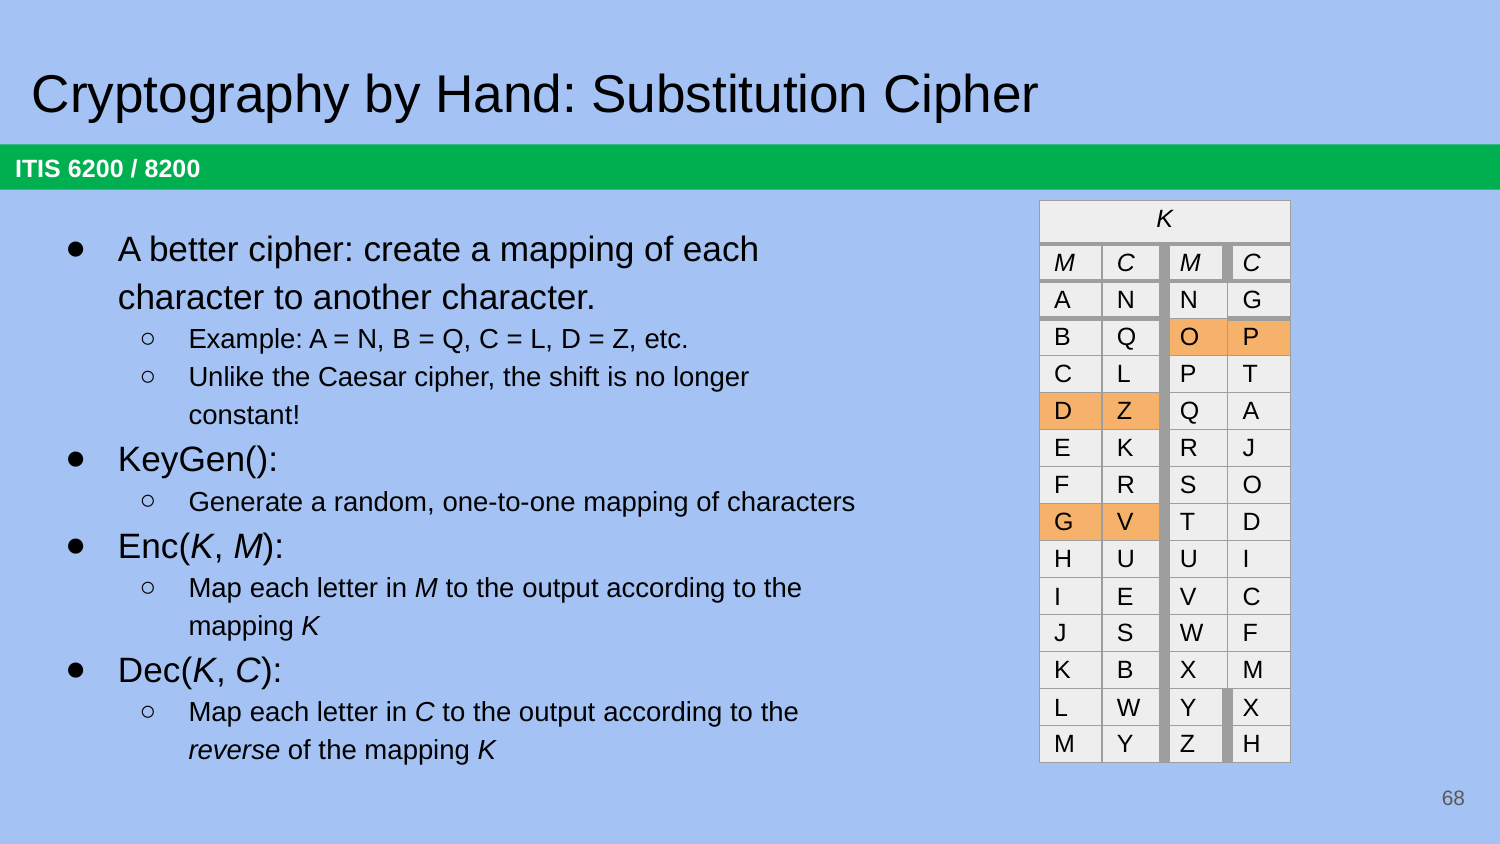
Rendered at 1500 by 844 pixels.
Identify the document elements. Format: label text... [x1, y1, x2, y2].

table_cell M [1040, 246, 1101, 279]
table_cell O [1228, 467, 1290, 503]
table_cell I [1228, 541, 1290, 577]
table_cell L [1040, 689, 1101, 725]
table_cell Y [1103, 726, 1159, 762]
table_cell K [1103, 430, 1159, 466]
table_cell G [1040, 504, 1101, 540]
table_cell Y [1170, 689, 1222, 725]
table_cell C [1103, 246, 1159, 279]
table_cell C [1233, 246, 1290, 279]
list A better cipher: create a mapping of each character to another character. Example: A = N, B = Q, C = L, D = Z, etc. Unlike the Caesar cipher, the shift is no longer constant! KeyGen(): Generate a random, one-to-one mapping of characters Enc(K, M): Map each letter in M to the output according to the mapping K Dec(K, C): Map each letter in C to the output according to the reverse of the mapping K [32, 204, 877, 823]
table_cell X [1233, 689, 1290, 725]
table_cell V [1103, 504, 1159, 540]
table_cell U [1103, 541, 1159, 577]
table_cell M [1228, 652, 1290, 688]
table_cell J [1228, 430, 1290, 466]
table_cell D [1040, 393, 1101, 429]
table_cell T [1228, 356, 1290, 392]
table_cell R [1103, 467, 1159, 503]
table_cell D [1228, 504, 1290, 540]
table_cell L [1103, 356, 1159, 392]
table_cell A [1040, 283, 1101, 316]
table_cell K [1040, 652, 1101, 688]
table_cell E [1040, 430, 1101, 466]
table_cell A [1228, 393, 1290, 429]
table_cell O [1170, 319, 1227, 355]
table_cell C [1040, 356, 1101, 392]
table_cell W [1103, 689, 1159, 725]
table_cell S [1103, 615, 1159, 651]
table_cell E [1103, 578, 1159, 614]
table_cell U [1170, 541, 1227, 577]
table_cell J [1040, 615, 1101, 651]
table_cell S [1170, 467, 1227, 503]
table_cell M [1170, 246, 1222, 279]
table_cell G [1228, 283, 1290, 316]
table_cell Z [1103, 393, 1159, 429]
table_cell Z [1170, 726, 1222, 762]
table_cell F [1228, 615, 1290, 651]
table_cell I [1040, 578, 1101, 614]
table_cell X [1170, 652, 1227, 688]
table_cell Q [1103, 321, 1159, 355]
slide_number 68 [1389, 764, 1480, 830]
table_cell R [1170, 430, 1227, 466]
table_cell N [1170, 283, 1227, 318]
table_cell V [1170, 578, 1227, 614]
table_cell B [1103, 652, 1159, 688]
table_cell W [1170, 615, 1227, 651]
table_cell N [1103, 283, 1159, 316]
table_cell H [1233, 726, 1290, 762]
table_header K [1040, 201, 1290, 242]
table_cell H [1040, 541, 1101, 577]
table_cell Q [1170, 393, 1227, 429]
title Cryptography by Hand: Substitution Cipher [16, 44, 1415, 139]
table_cell B [1040, 321, 1101, 355]
table_cell C [1228, 578, 1290, 614]
table_cell P [1170, 356, 1227, 392]
table_cell F [1040, 467, 1101, 503]
table_cell P [1228, 321, 1290, 355]
table_cell T [1170, 504, 1227, 540]
table_cell M [1040, 726, 1101, 762]
